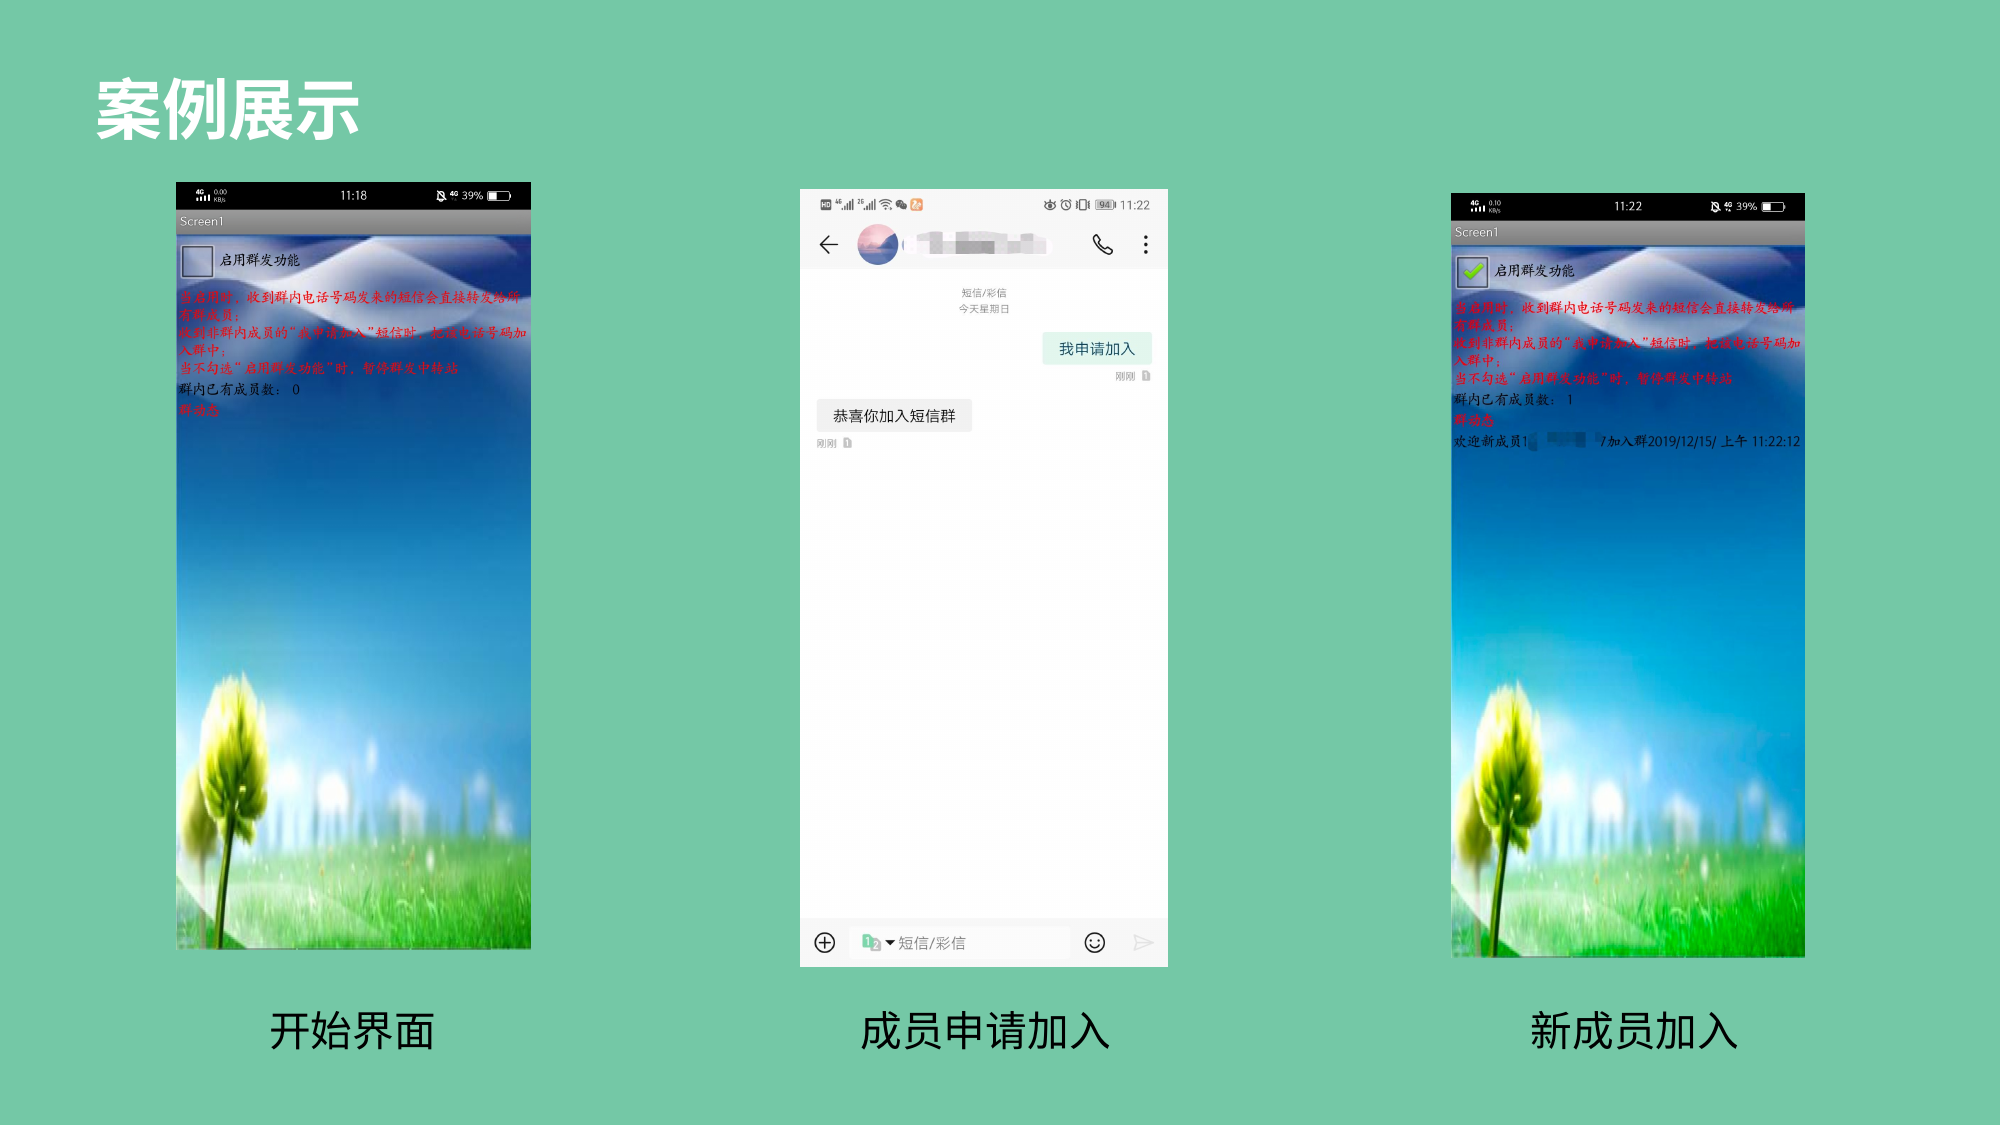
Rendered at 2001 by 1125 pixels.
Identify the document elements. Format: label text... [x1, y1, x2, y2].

text_box 新成员加入 [1523, 997, 1747, 1063]
text_box 成员申请加入 [853, 997, 1119, 1063]
picture [1486, 518, 1518, 522]
picture [1451, 596, 1805, 958]
picture [1451, 193, 1805, 527]
picture [800, 189, 1168, 967]
picture [175, 182, 531, 950]
list 案例展示 [80, 69, 1219, 174]
text_box 开始界面 [261, 997, 444, 1063]
